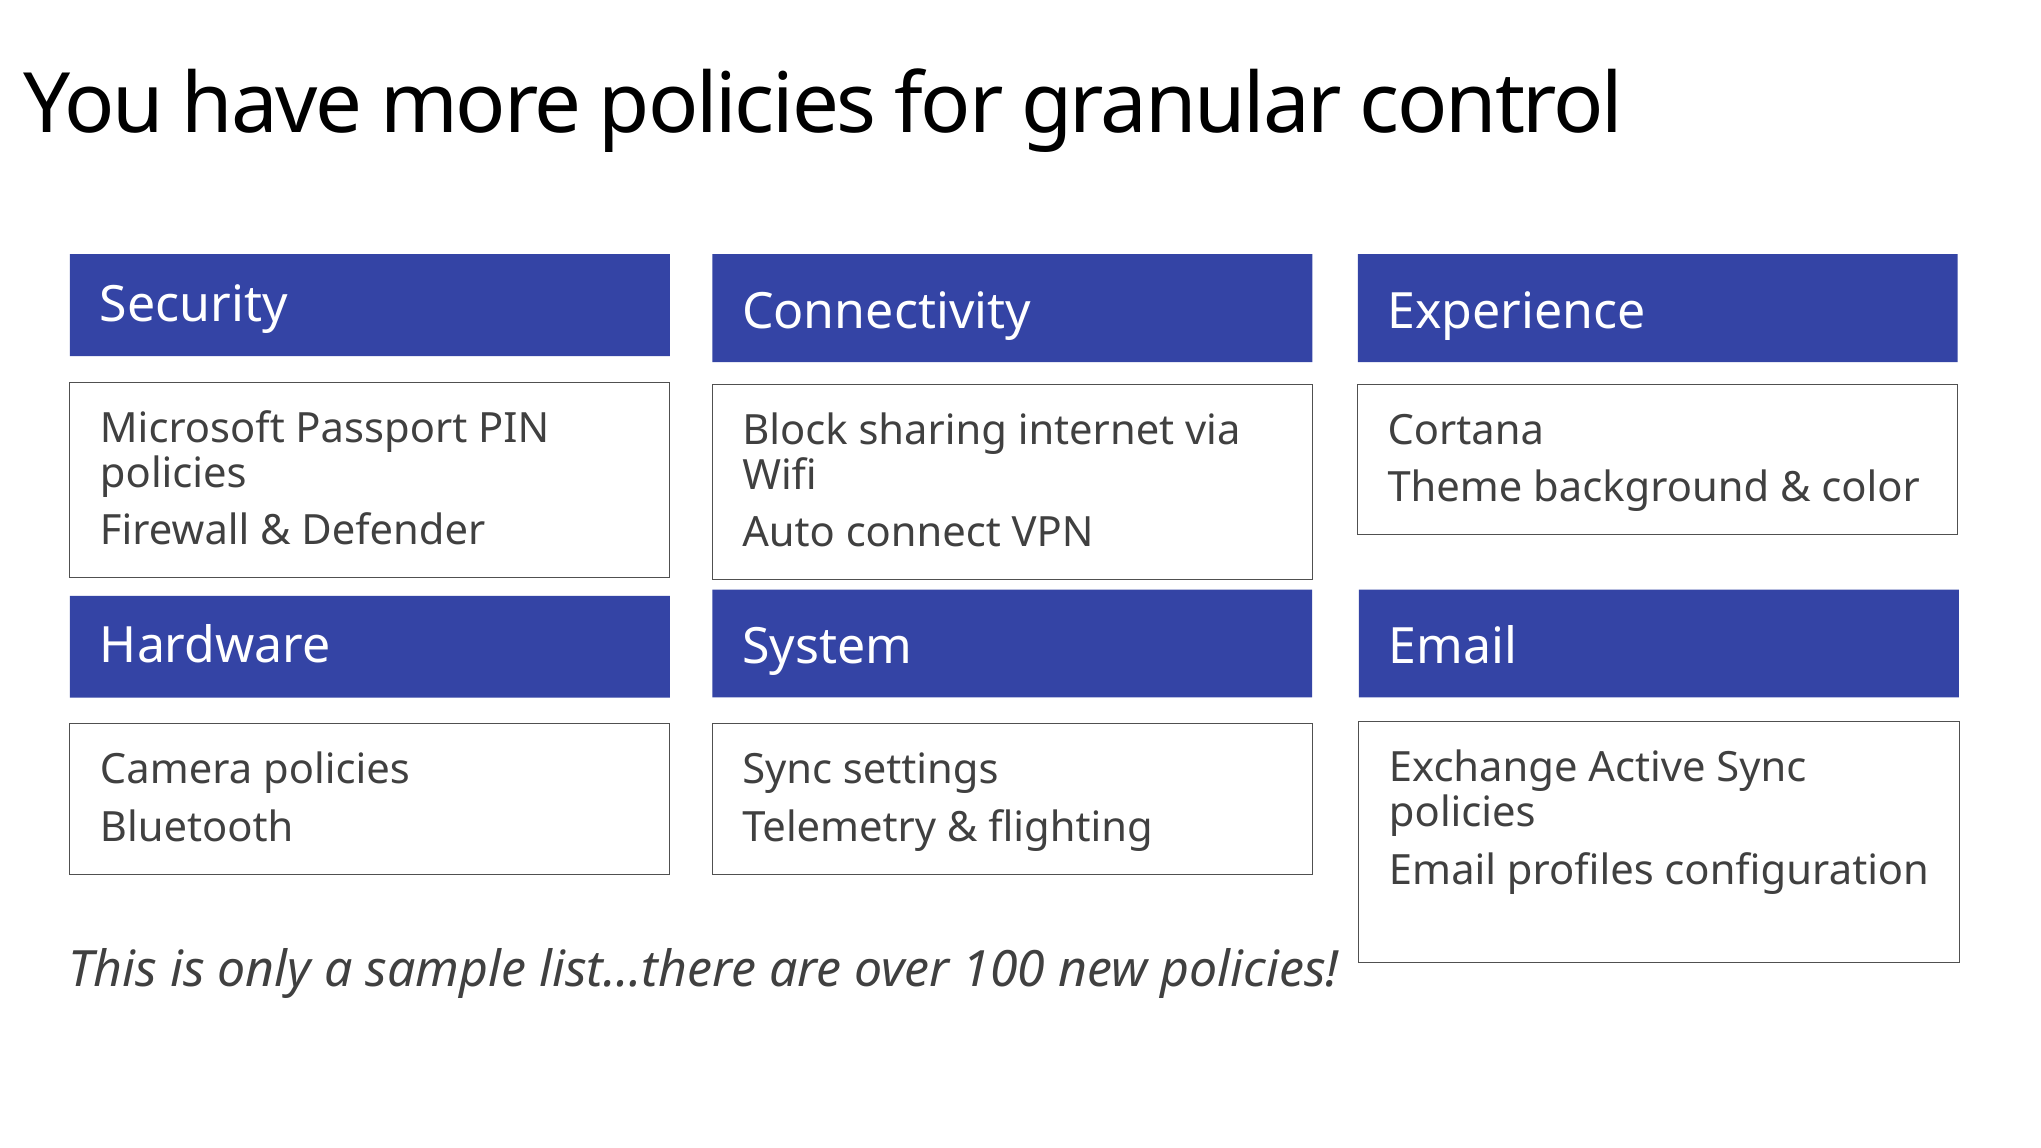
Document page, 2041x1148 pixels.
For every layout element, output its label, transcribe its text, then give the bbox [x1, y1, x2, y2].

text_box Hardware [69, 595, 670, 698]
text_box Email [1358, 589, 1959, 698]
text_box This is only a sample list…there are over 100 new policies! [38, 918, 1664, 1021]
text_box Cortana Theme background & color [1357, 384, 1958, 535]
text_box Microsoft Passport PIN policies Firewall & Defender [69, 382, 670, 578]
text_box Experience [1357, 254, 1958, 363]
text_box Block sharing internet via Wifi Auto connect VPN [712, 384, 1313, 580]
text_box Connectivity [712, 254, 1313, 363]
text_box Security [69, 254, 670, 357]
title You have more policies for granular control [0, 45, 1913, 159]
text_box Exchange Active Sync policies Email profiles configuration [1358, 721, 1960, 963]
text_box Sync settings Telemetry & flighting [712, 723, 1313, 875]
text_box System [712, 589, 1313, 698]
text_box Camera policies Bluetooth [69, 723, 670, 875]
